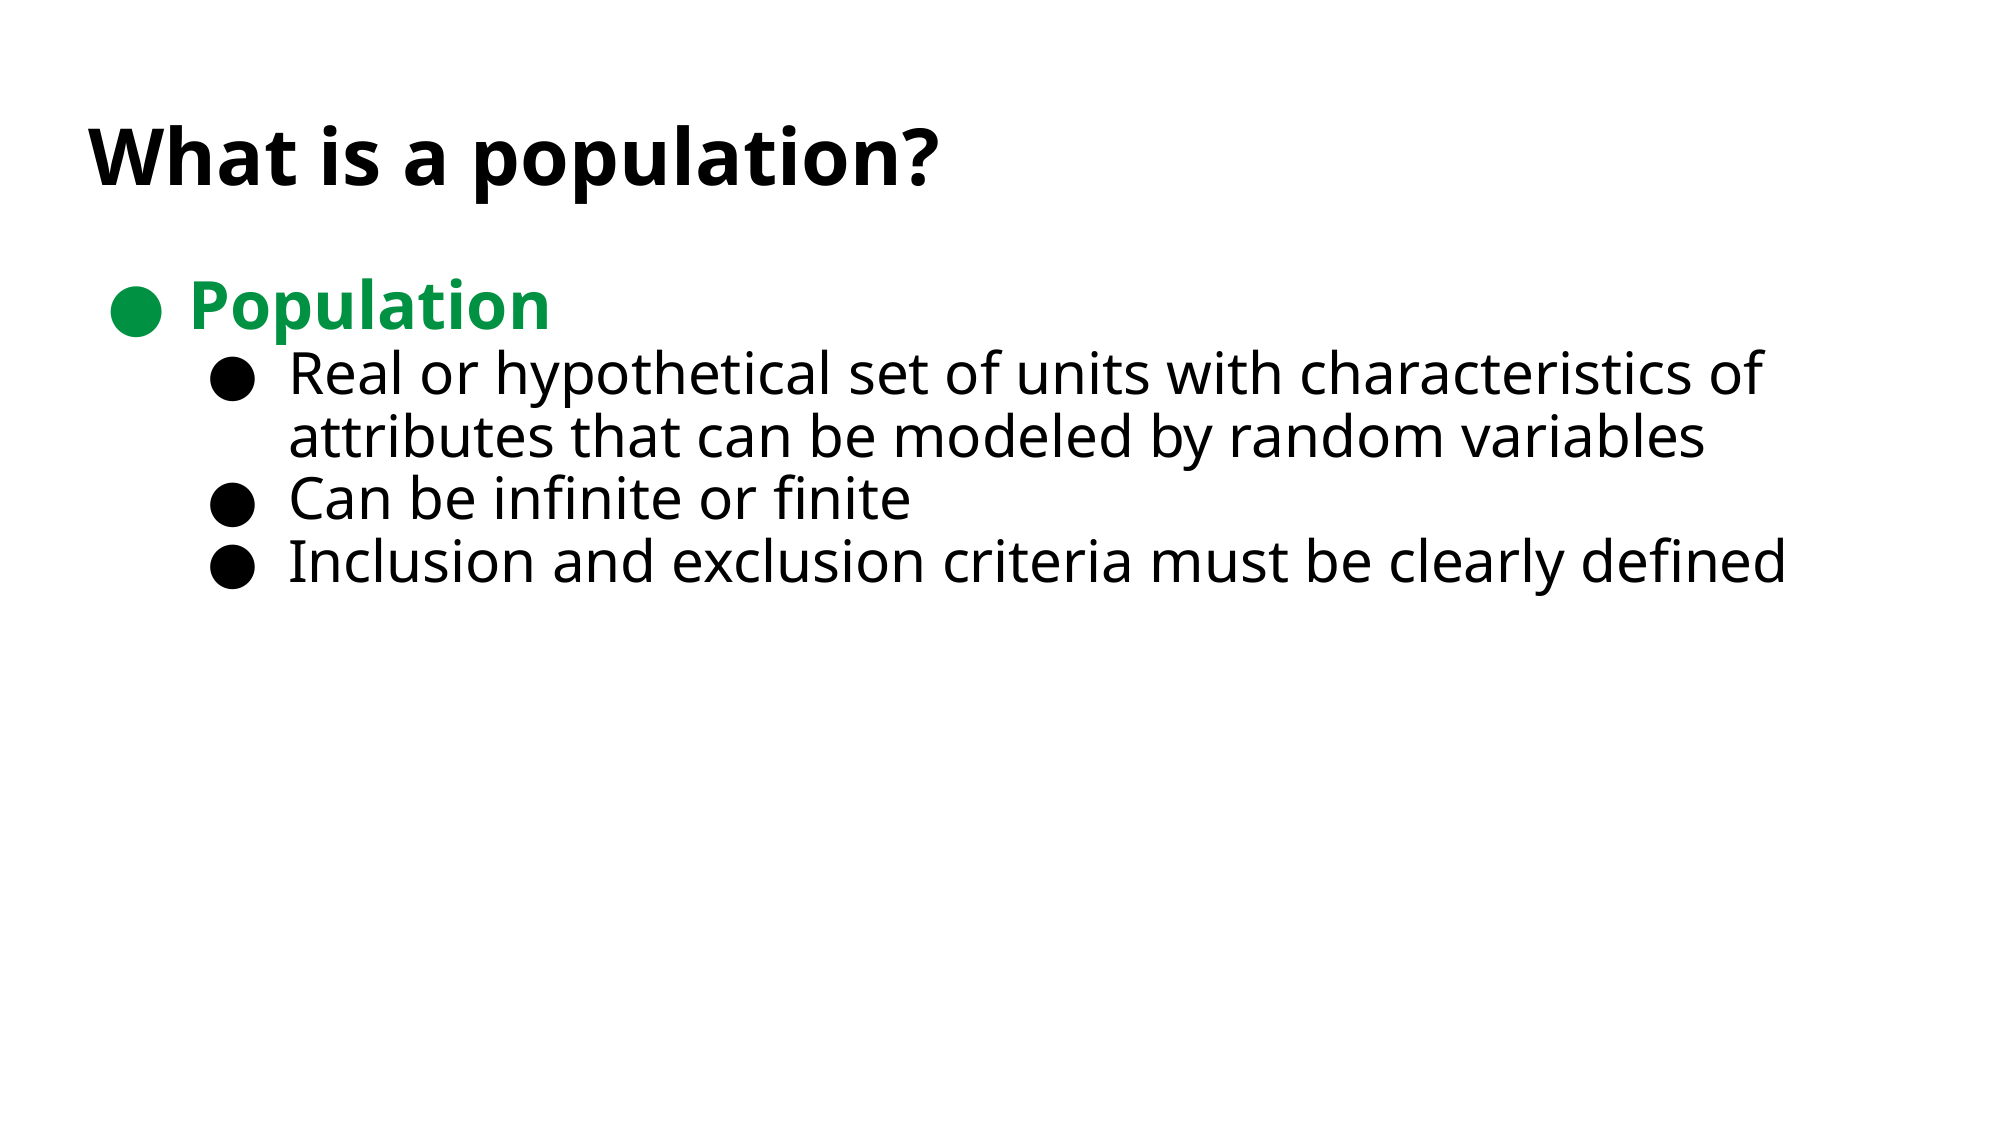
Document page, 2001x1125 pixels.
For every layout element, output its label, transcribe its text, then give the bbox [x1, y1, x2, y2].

list Population Real or hypothetical set of units with characteristics of attributes that can be modeled by random variables Can be infinite or finite Inclusion and exclusion criteria must be clearly defined [68, 252, 1932, 712]
title What is a population? [68, 97, 1932, 223]
